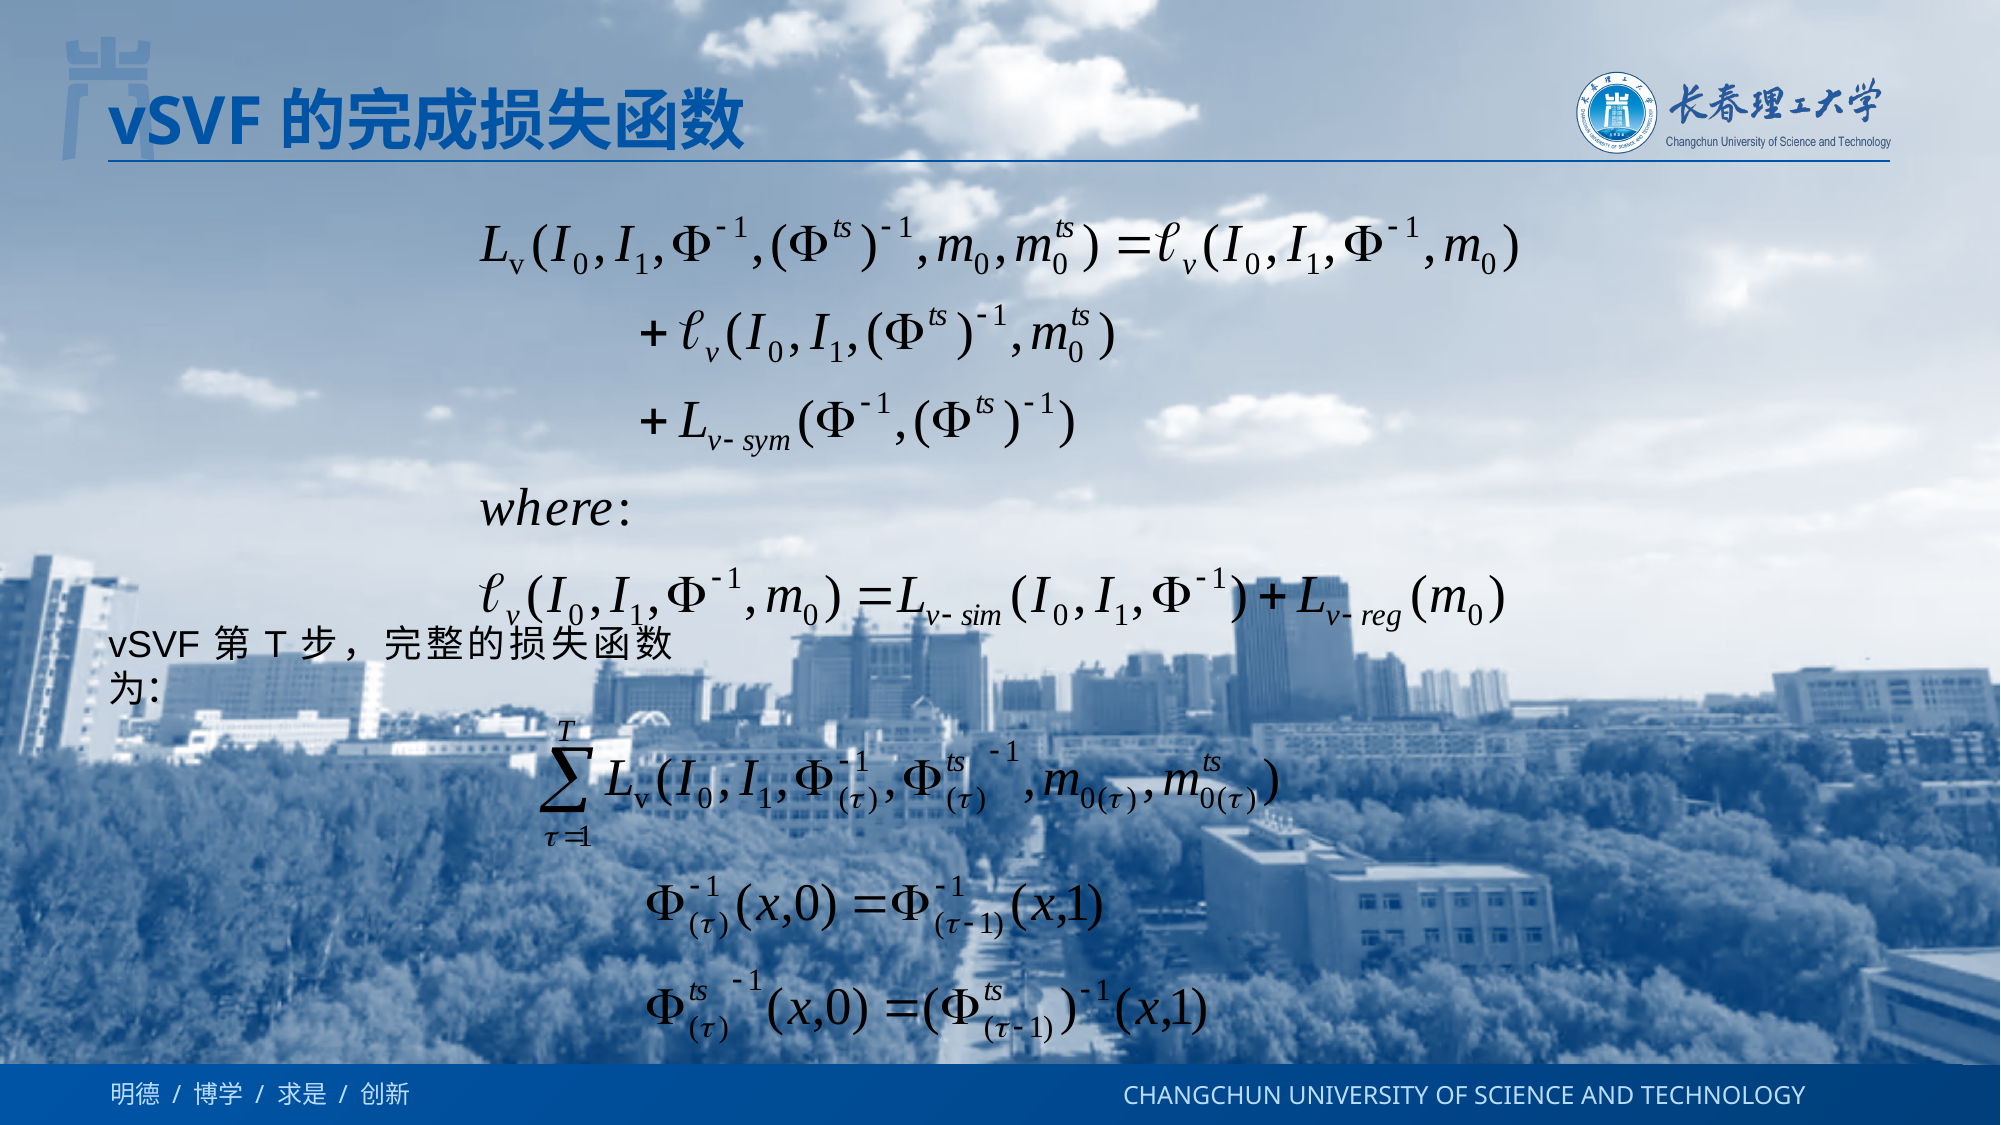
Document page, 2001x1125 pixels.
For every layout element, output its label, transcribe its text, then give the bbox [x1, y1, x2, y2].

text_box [532, 708, 1292, 1057]
text_box vSVF第T步，完整的损失函数为： [108, 642, 673, 688]
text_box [470, 201, 1530, 643]
title vSVF的完成损失函数 [108, 85, 1237, 159]
picture [1567, 67, 1896, 156]
